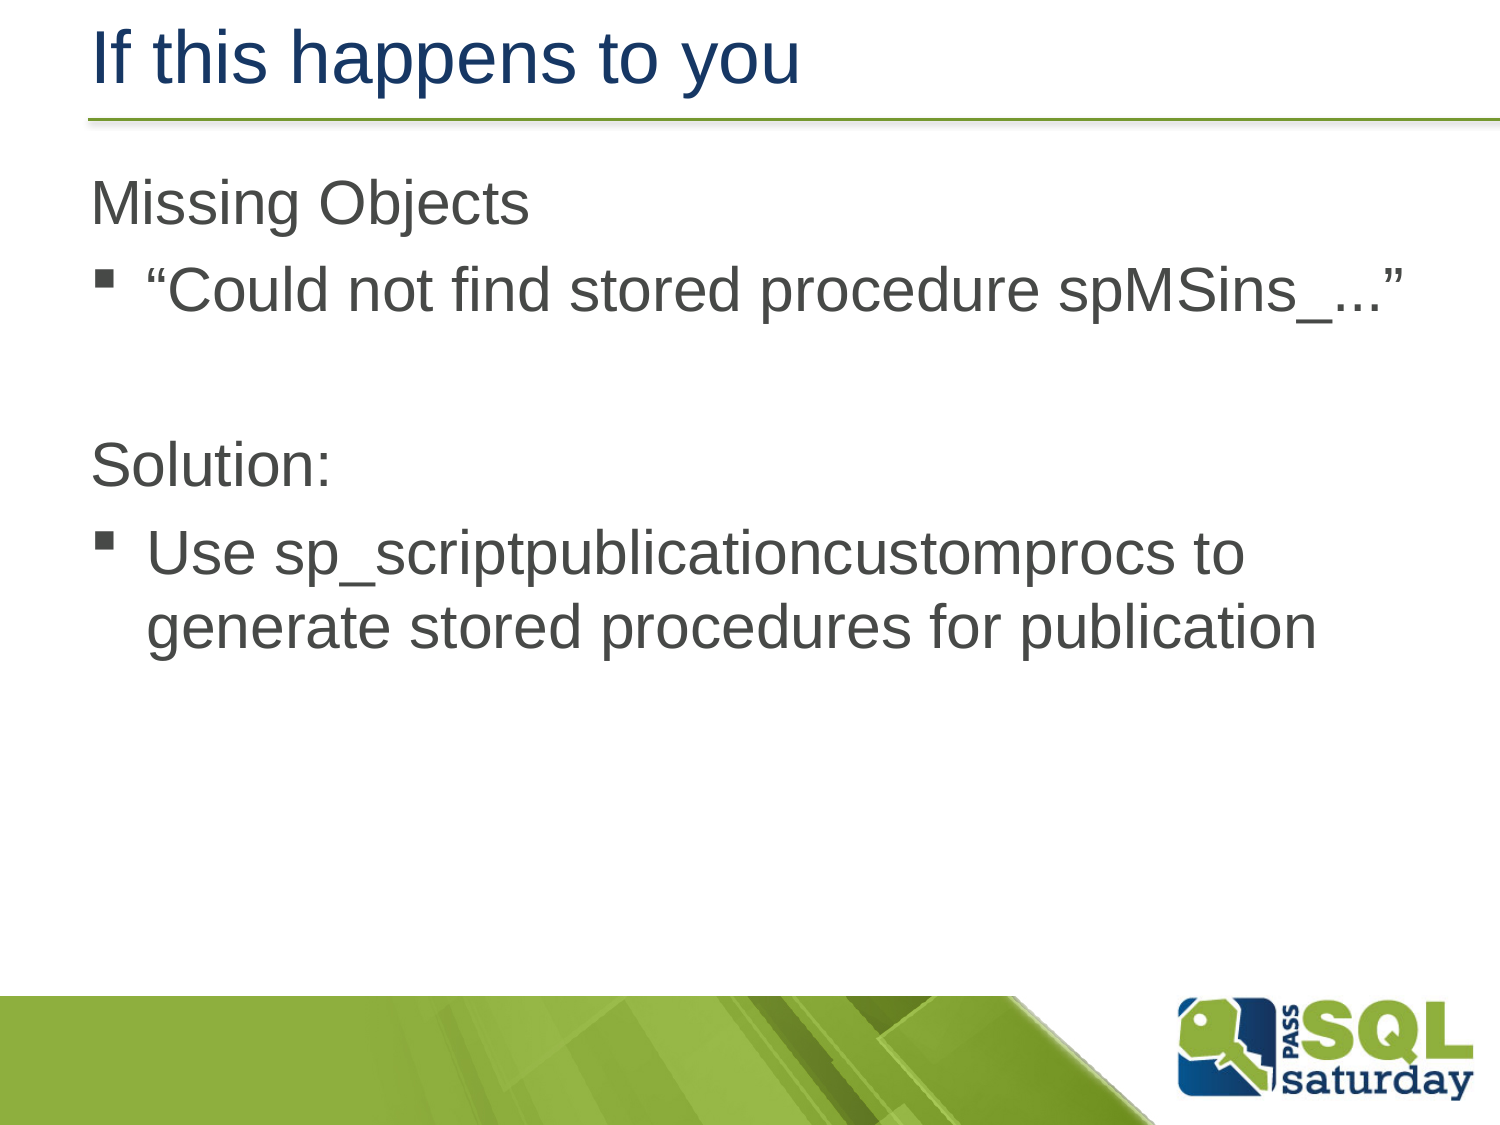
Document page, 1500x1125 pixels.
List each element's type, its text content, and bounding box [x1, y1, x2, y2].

picture [0, 969, 1483, 1125]
list Missing Objects “Could not find stored procedure spMSins_...” Solution: Use sp_scriptpublicationcustomprocs to generate stored procedures for publication [75, 154, 1425, 1005]
title If this happens to you [75, 0, 1426, 120]
